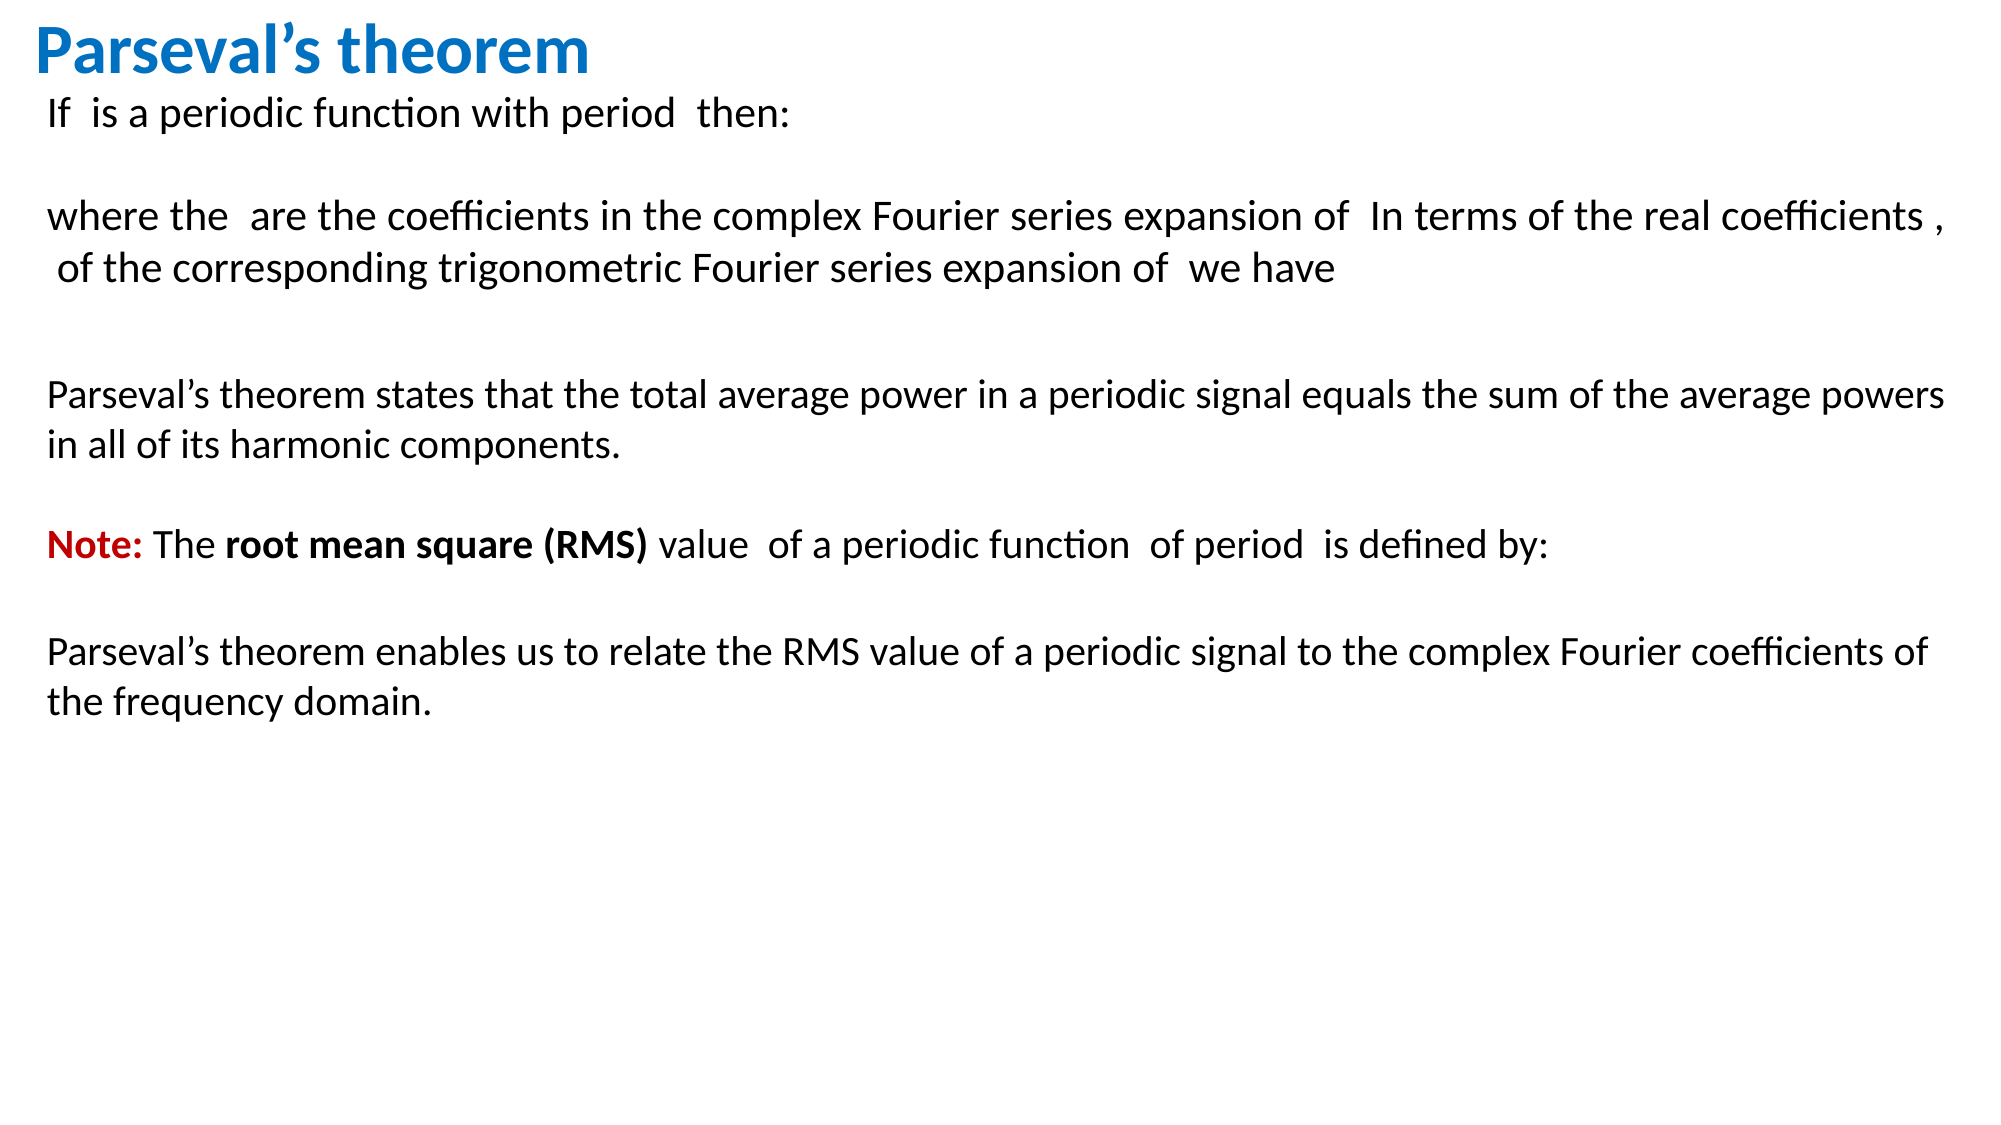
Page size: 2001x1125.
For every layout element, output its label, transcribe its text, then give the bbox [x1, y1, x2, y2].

text_box Parseval’s theorem [21, 5, 1965, 98]
